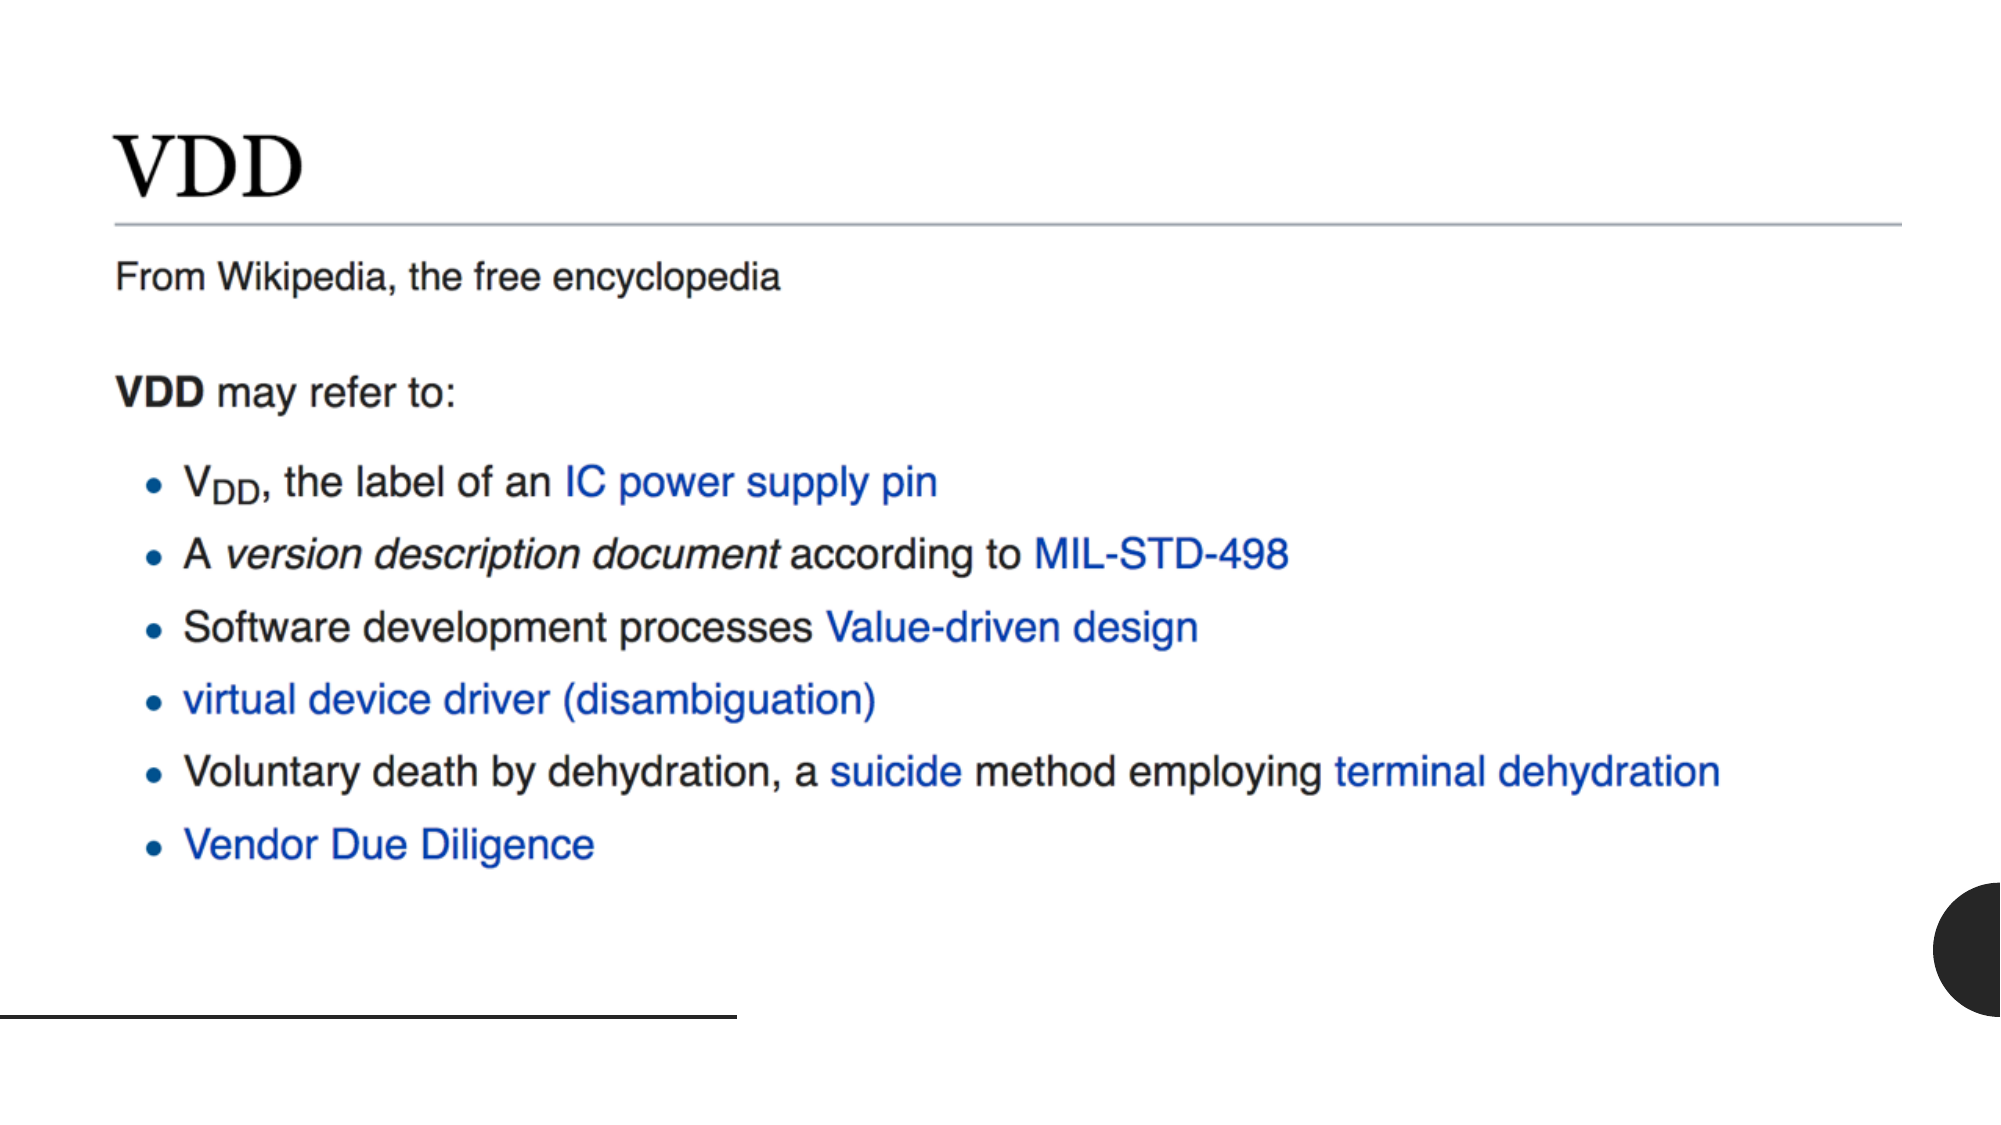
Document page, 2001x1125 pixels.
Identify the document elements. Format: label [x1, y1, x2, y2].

picture [73, 100, 1902, 948]
